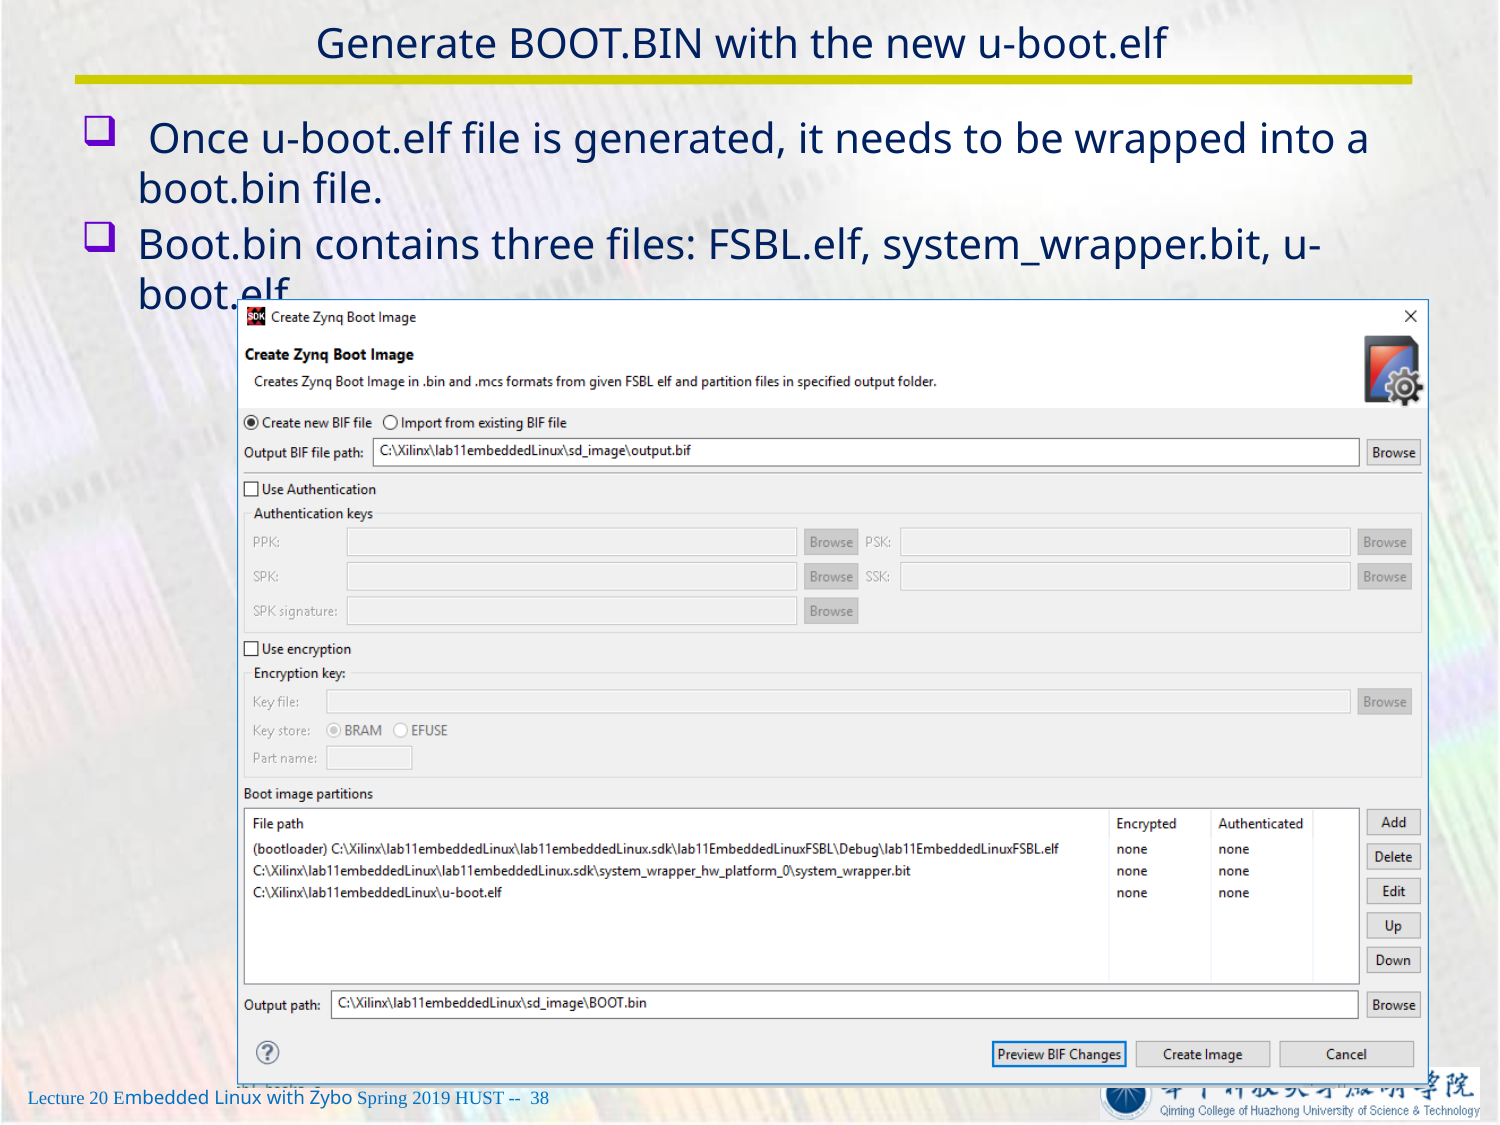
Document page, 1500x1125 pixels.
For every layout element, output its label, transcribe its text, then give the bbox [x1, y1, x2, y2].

list Once u-boot.elf file is generated, it needs to be wrapped into a boot.bin file. Boot.bin contains three files: FSBL.elf, system_wrapper.bit, u-boot.elf [66, 104, 1454, 1049]
picture [0, 0, 1500, 1125]
title Generate BOOT.BIN with the new u-boot.elf [28, 17, 1454, 63]
